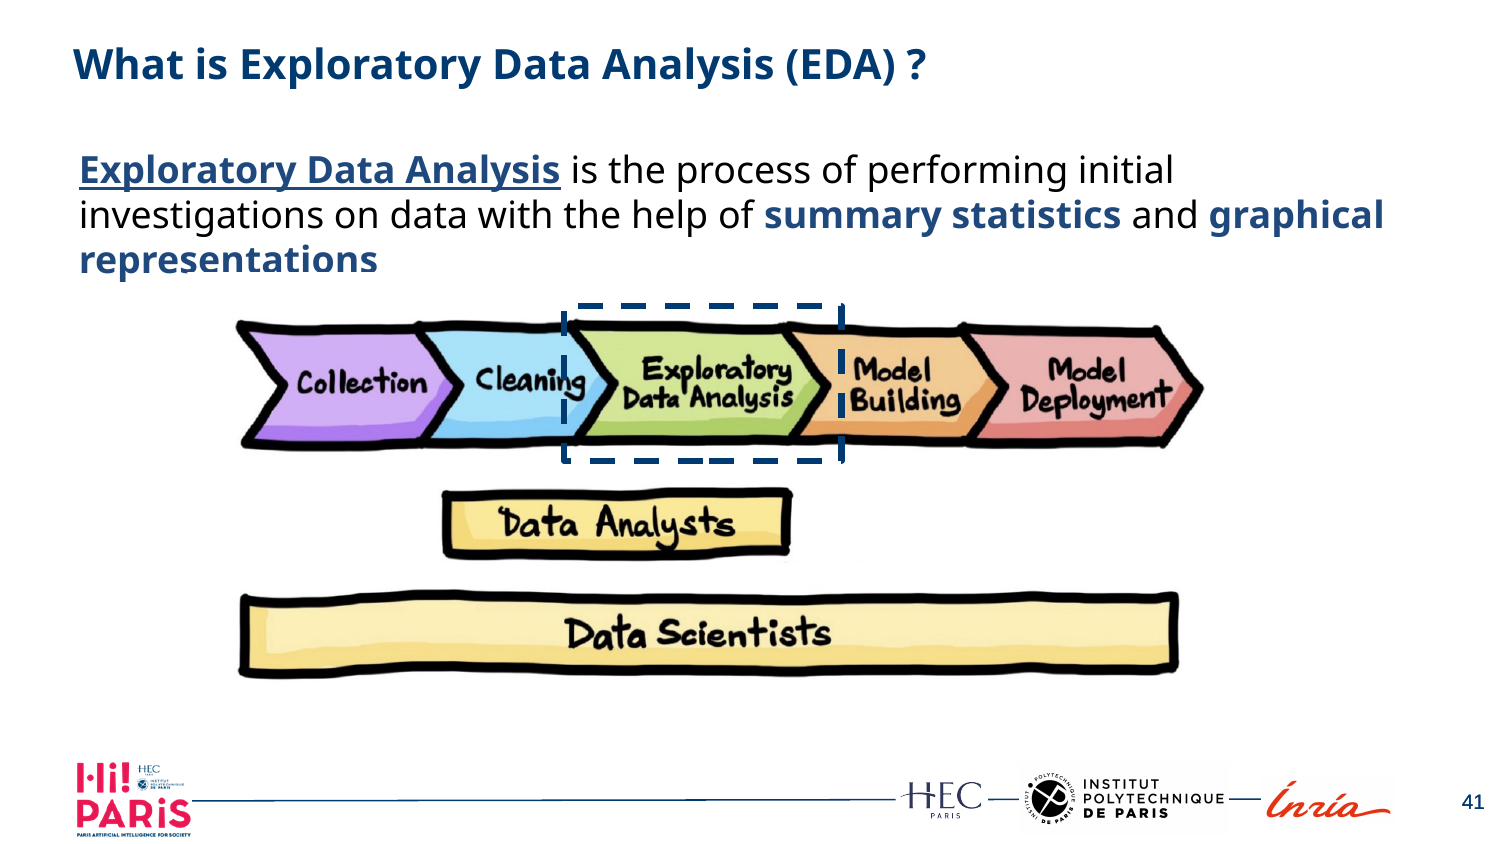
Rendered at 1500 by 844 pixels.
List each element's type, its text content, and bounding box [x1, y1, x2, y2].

picture [1261, 775, 1396, 823]
picture [895, 775, 988, 823]
text_box Exploratory Data Analysis is the process of performing initial investigations on data with the help of summary statistics and graphical representations [63, 138, 1437, 289]
picture [1019, 761, 1229, 836]
title What is Exploratory Data Analysis (EDA) ? [58, 16, 1409, 110]
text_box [173, 271, 1281, 724]
picture [75, 760, 192, 838]
